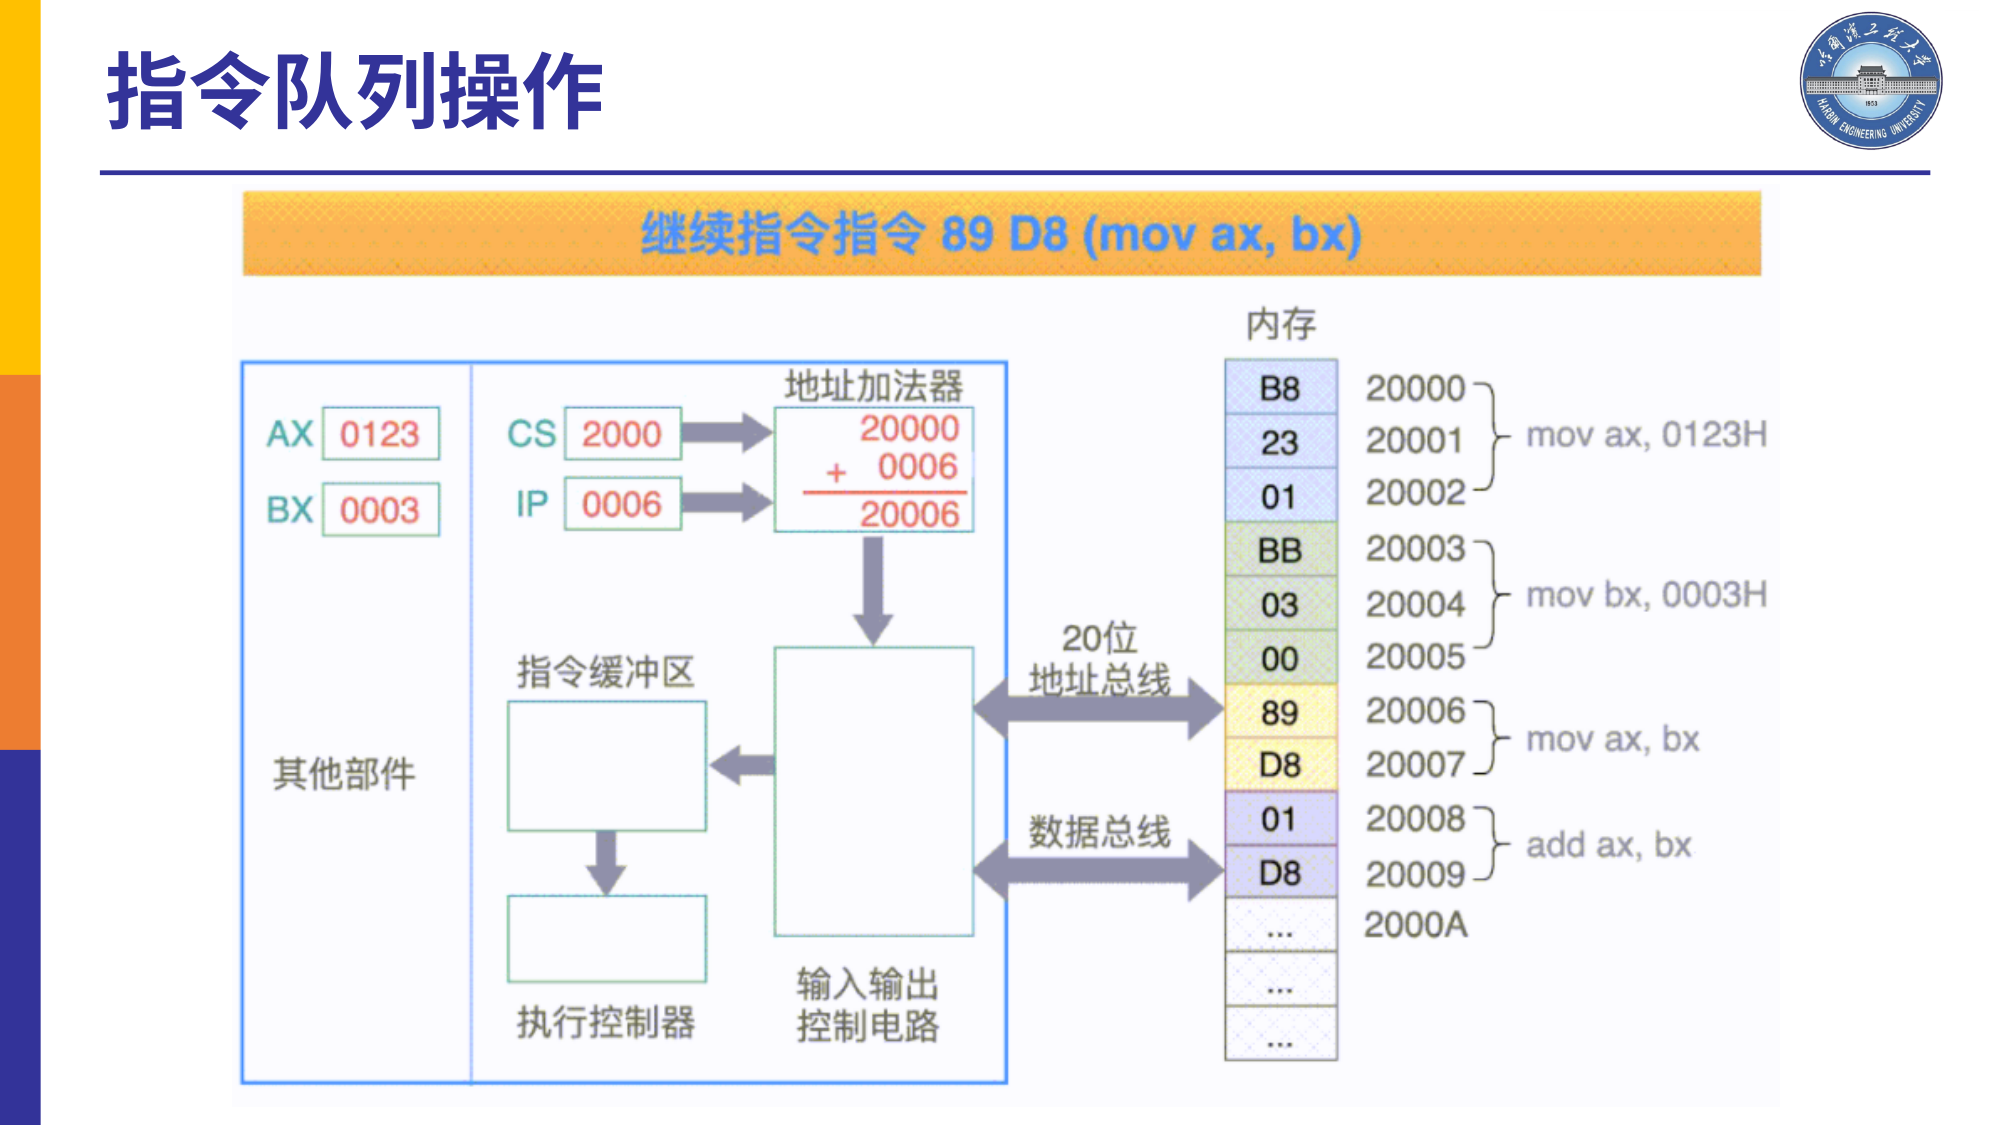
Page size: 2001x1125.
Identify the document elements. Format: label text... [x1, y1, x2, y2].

picture [232, 184, 1780, 1107]
picture [1538, 9, 1979, 165]
text_box 指令队列操作 [90, 30, 1578, 161]
